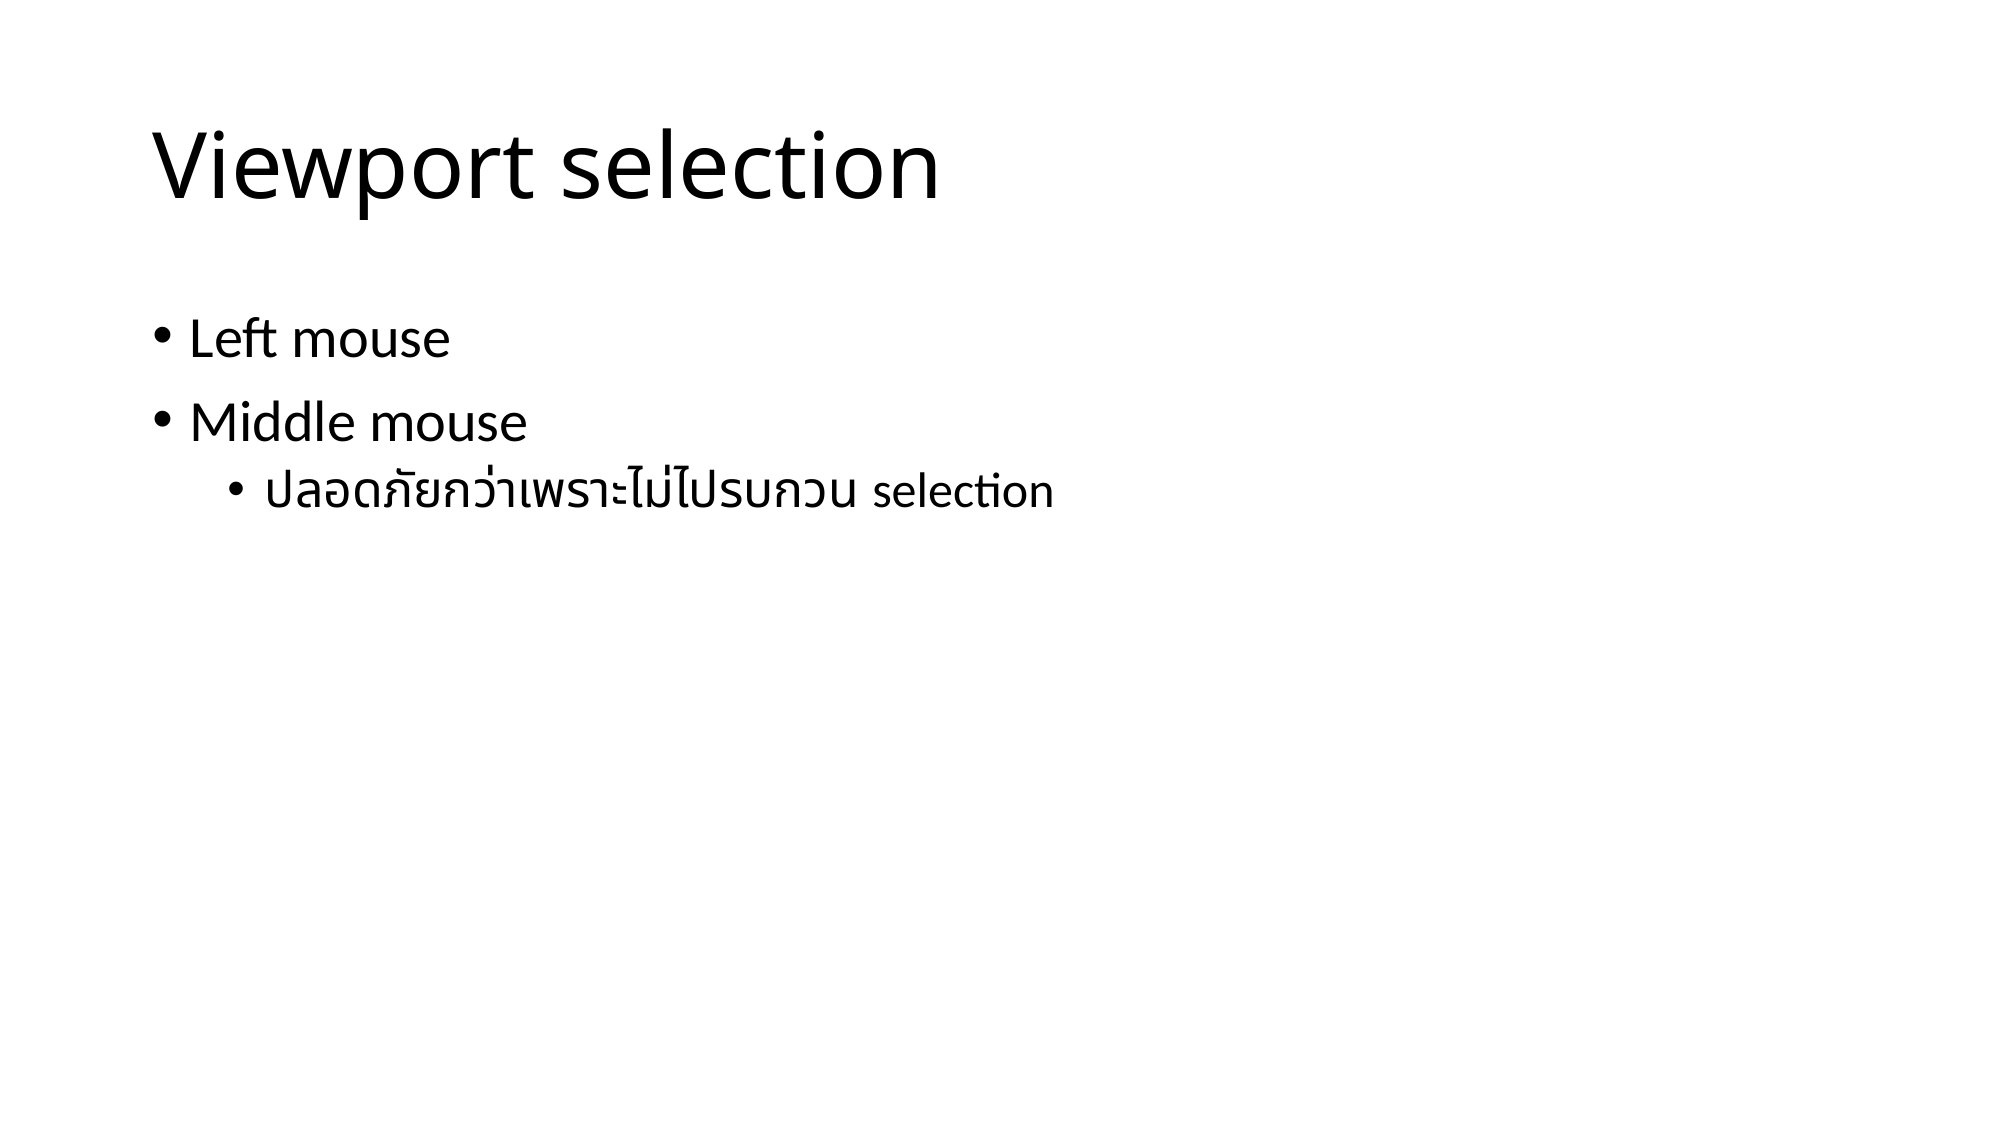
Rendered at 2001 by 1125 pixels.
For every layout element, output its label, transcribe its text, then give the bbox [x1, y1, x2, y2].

title Viewport selection [137, 59, 1863, 278]
list Left mouse Middle mouse ปลอดภัยกว่าเพราะไม่ไปรบกวน selection [137, 299, 1863, 1014]
